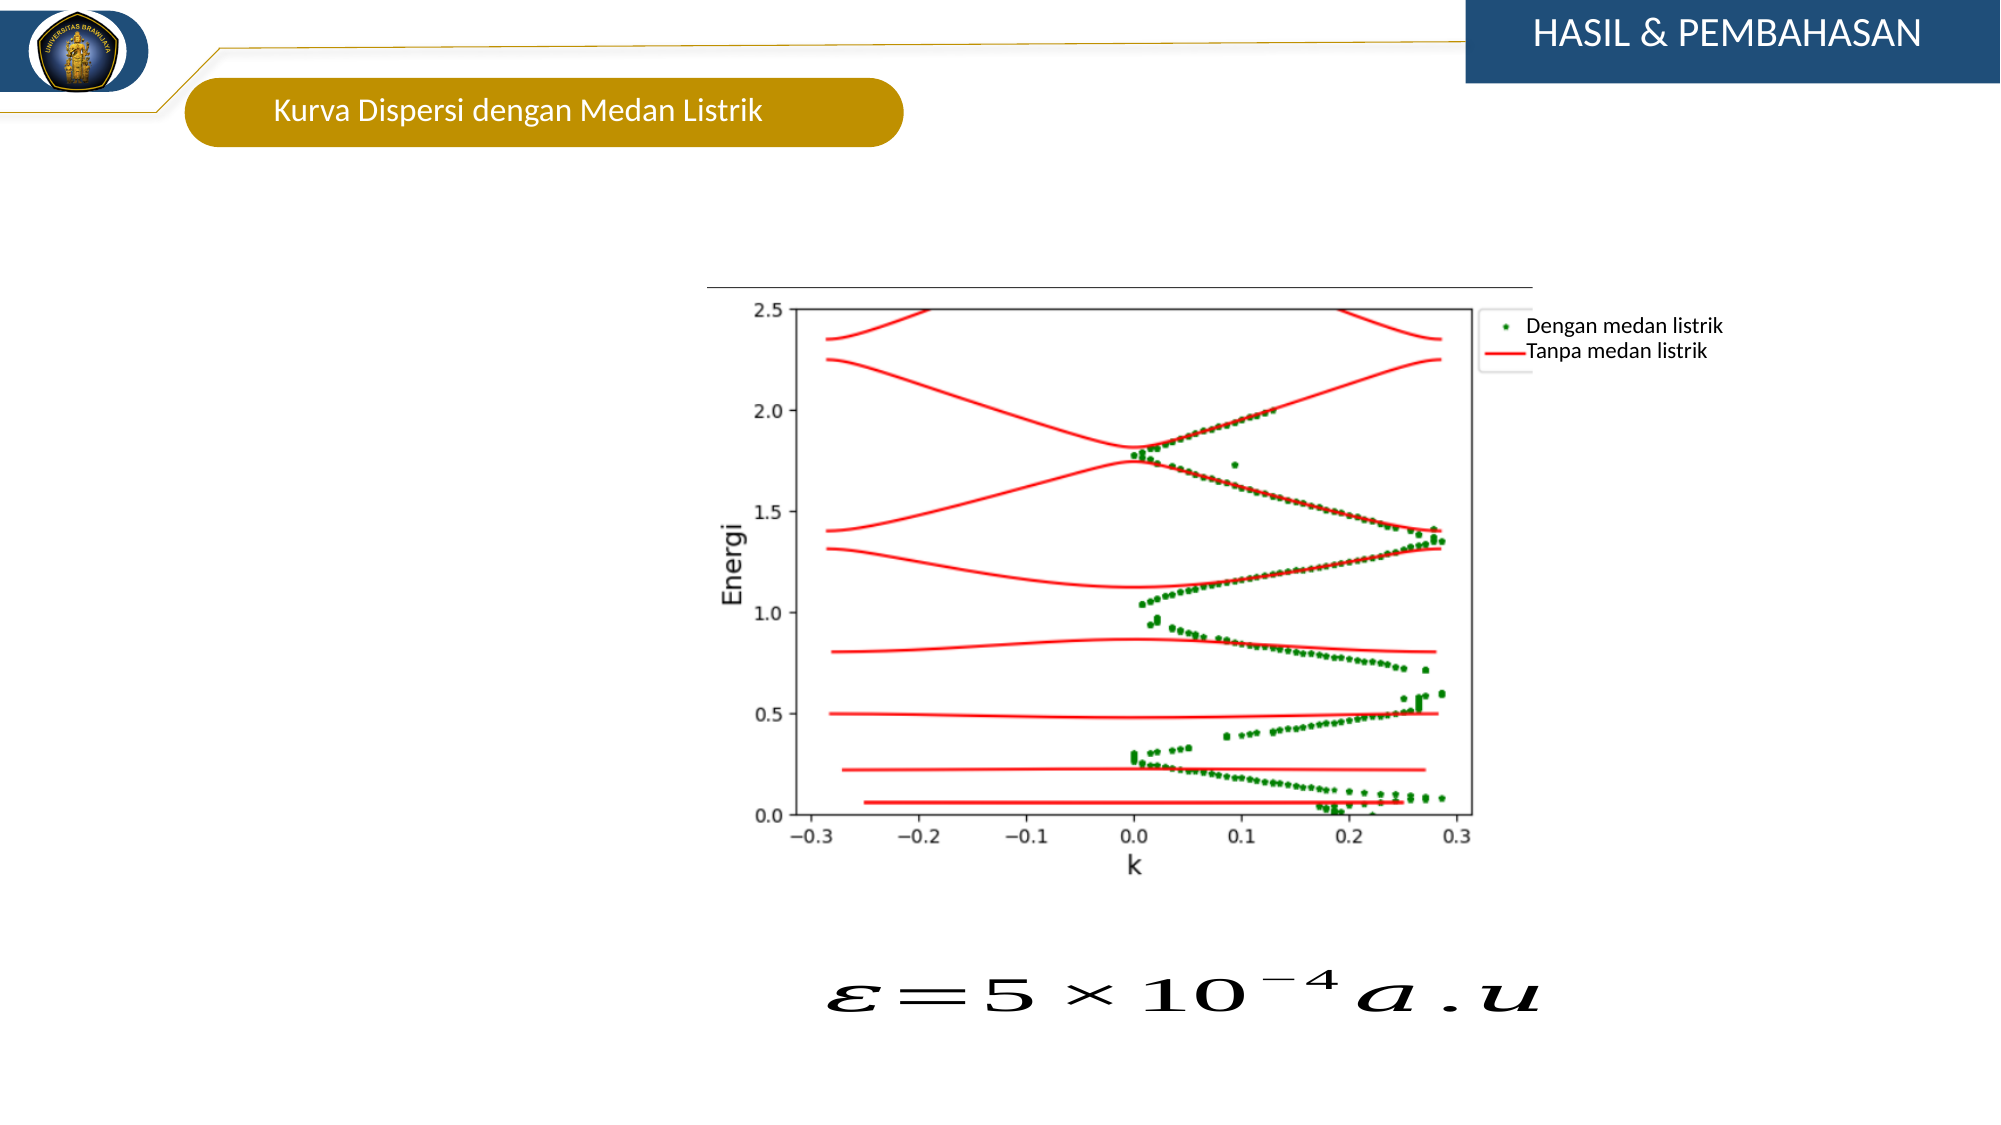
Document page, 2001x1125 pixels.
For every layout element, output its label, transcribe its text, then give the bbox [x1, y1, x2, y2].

picture [35, 10, 120, 94]
text_box [120, 30, 127, 73]
text_box HASIL & PEMBAHASAN [1486, 0, 1969, 63]
text_box [1465, 0, 2000, 84]
text_box Tanpa medan listrik [1533, 328, 1749, 371]
text_box [192, 80, 905, 149]
picture [707, 287, 1533, 889]
text_box [0, 9, 70, 93]
text_box Kurva Dispersi dengan Medan Listrik [153, 80, 885, 136]
text_box Dengan medan listrik [1533, 302, 1749, 328]
text_box [220, 76, 884, 80]
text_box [156, 48, 220, 113]
text_box [28, 30, 35, 72]
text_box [218, 41, 1466, 49]
text_box [120, 11, 150, 91]
